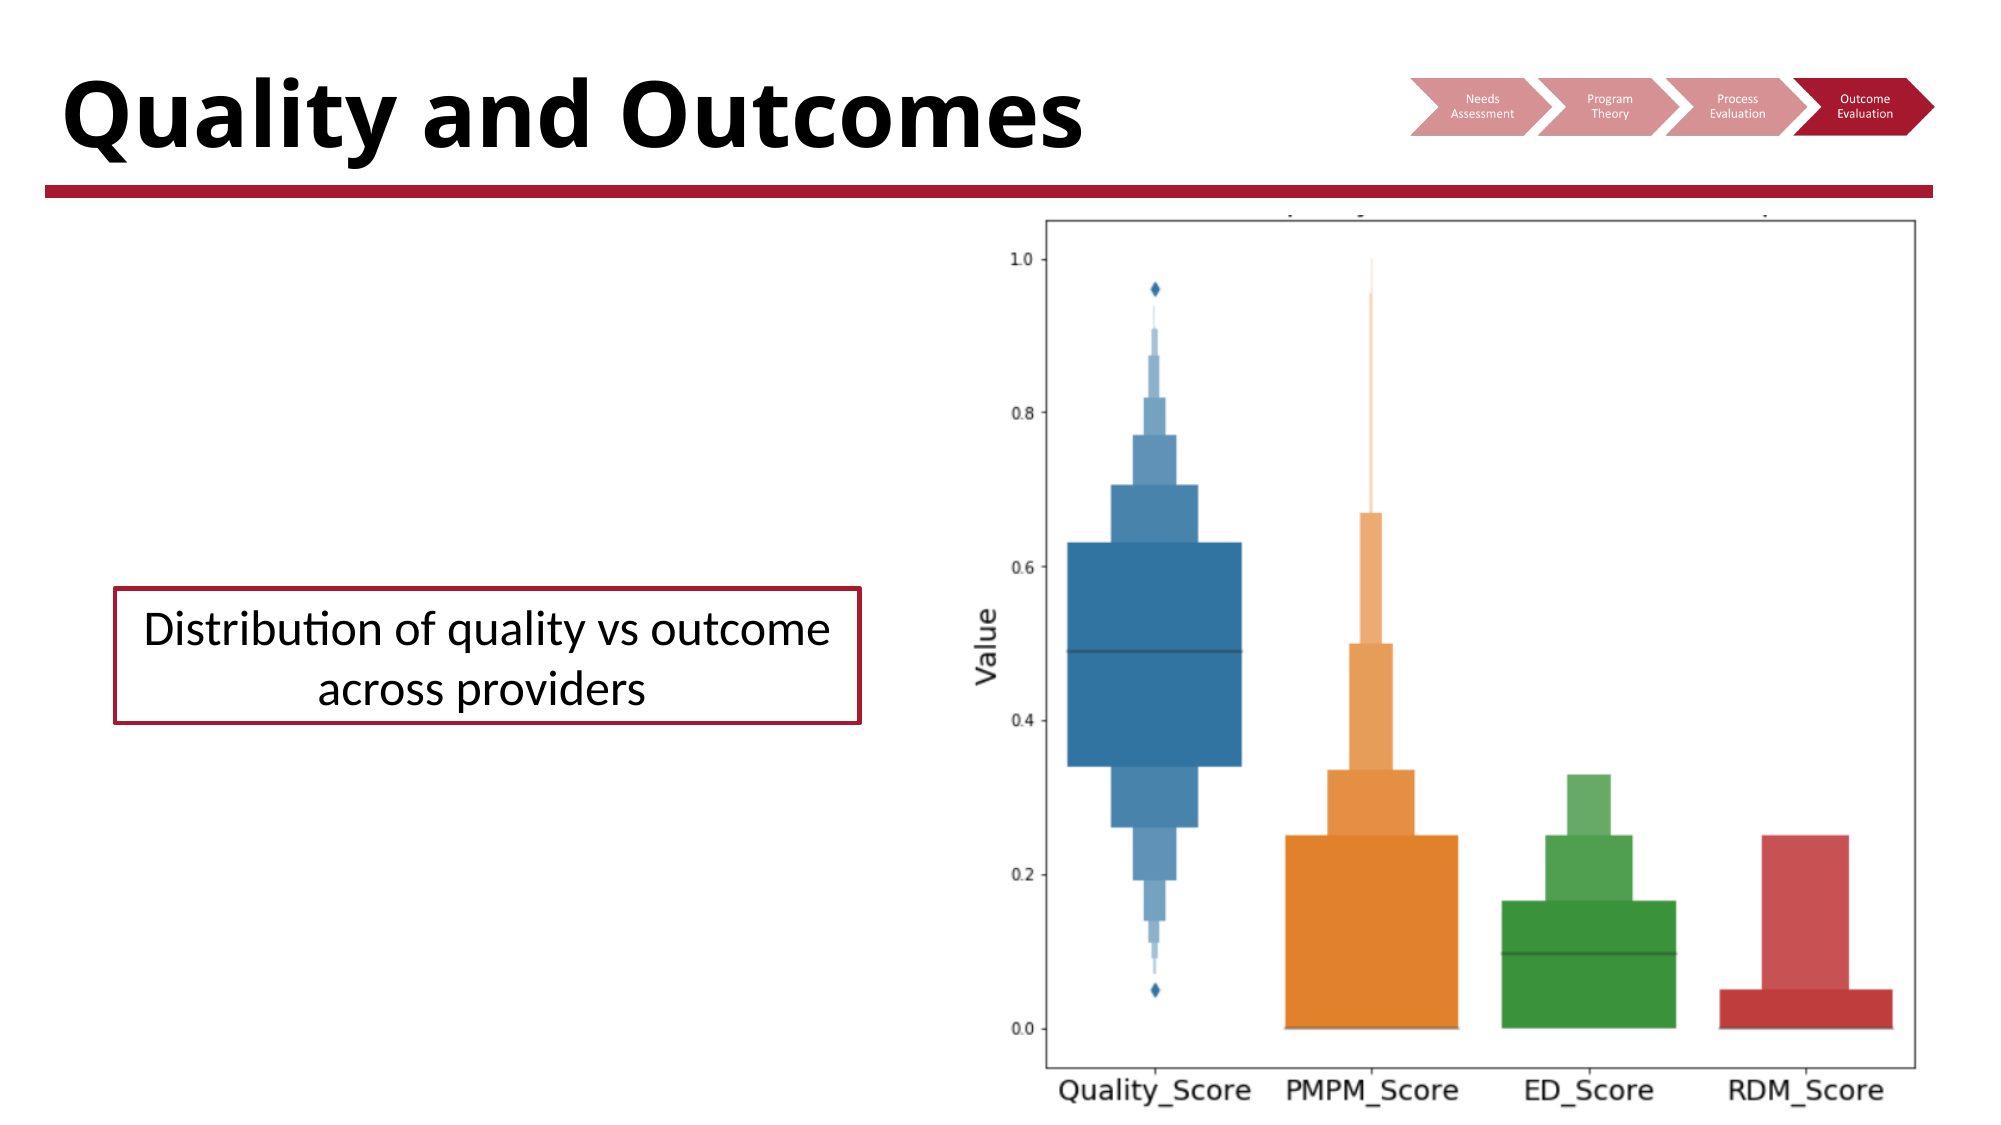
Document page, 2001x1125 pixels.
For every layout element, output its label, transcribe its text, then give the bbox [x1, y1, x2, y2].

text_box Distribution of quality vs outcome across providers [114, 588, 860, 724]
picture [1410, 66, 1935, 147]
text_box [45, 185, 1932, 197]
picture [966, 215, 1935, 1116]
title Quality and Outcomes [45, 49, 1771, 185]
